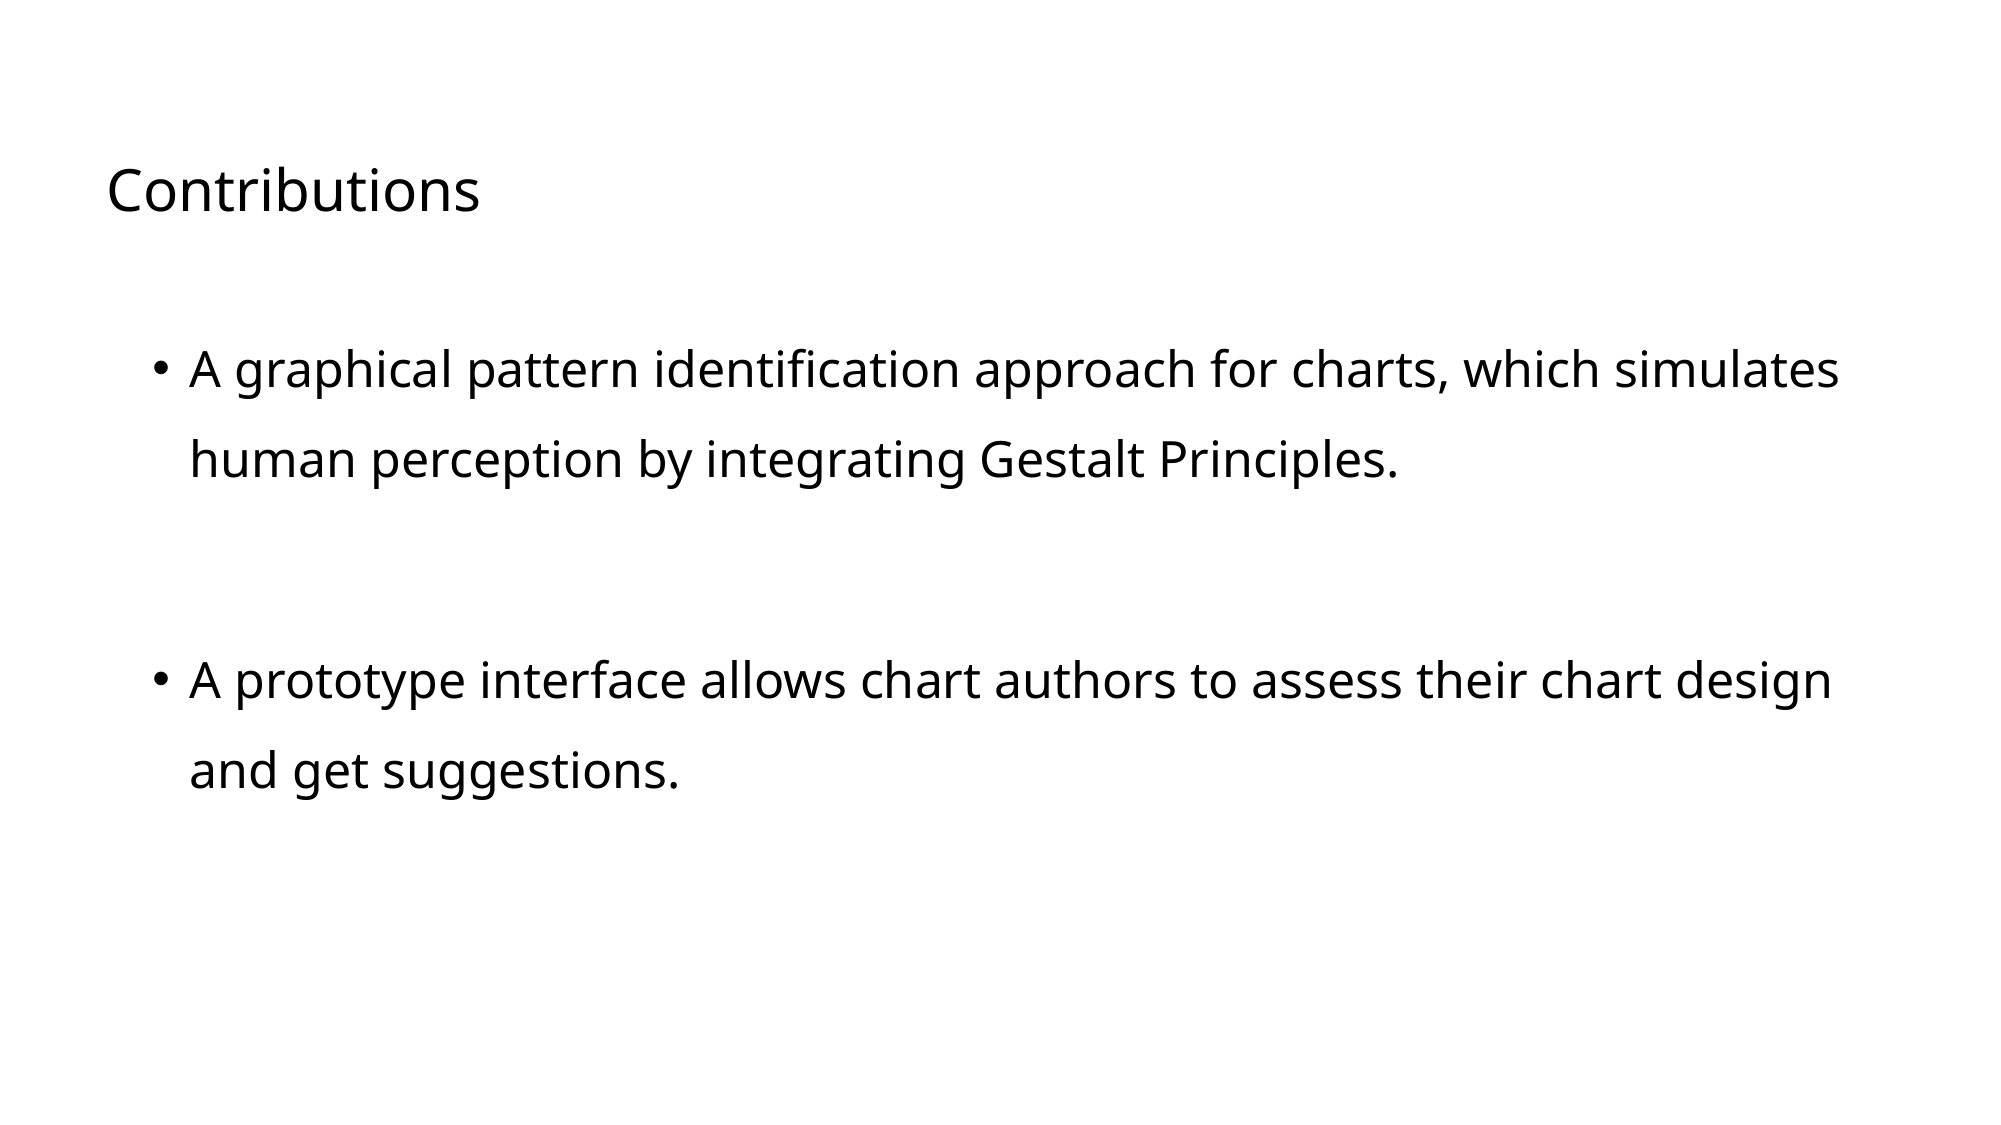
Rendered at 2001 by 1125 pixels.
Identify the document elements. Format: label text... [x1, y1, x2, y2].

text_box Contributions [91, 72, 1960, 312]
list A graphical pattern identification approach for charts, which simulates human perception by integrating Gestalt Principles. A prototype interface allows chart authors to assess their chart design and get suggestions. [137, 312, 1863, 1014]
